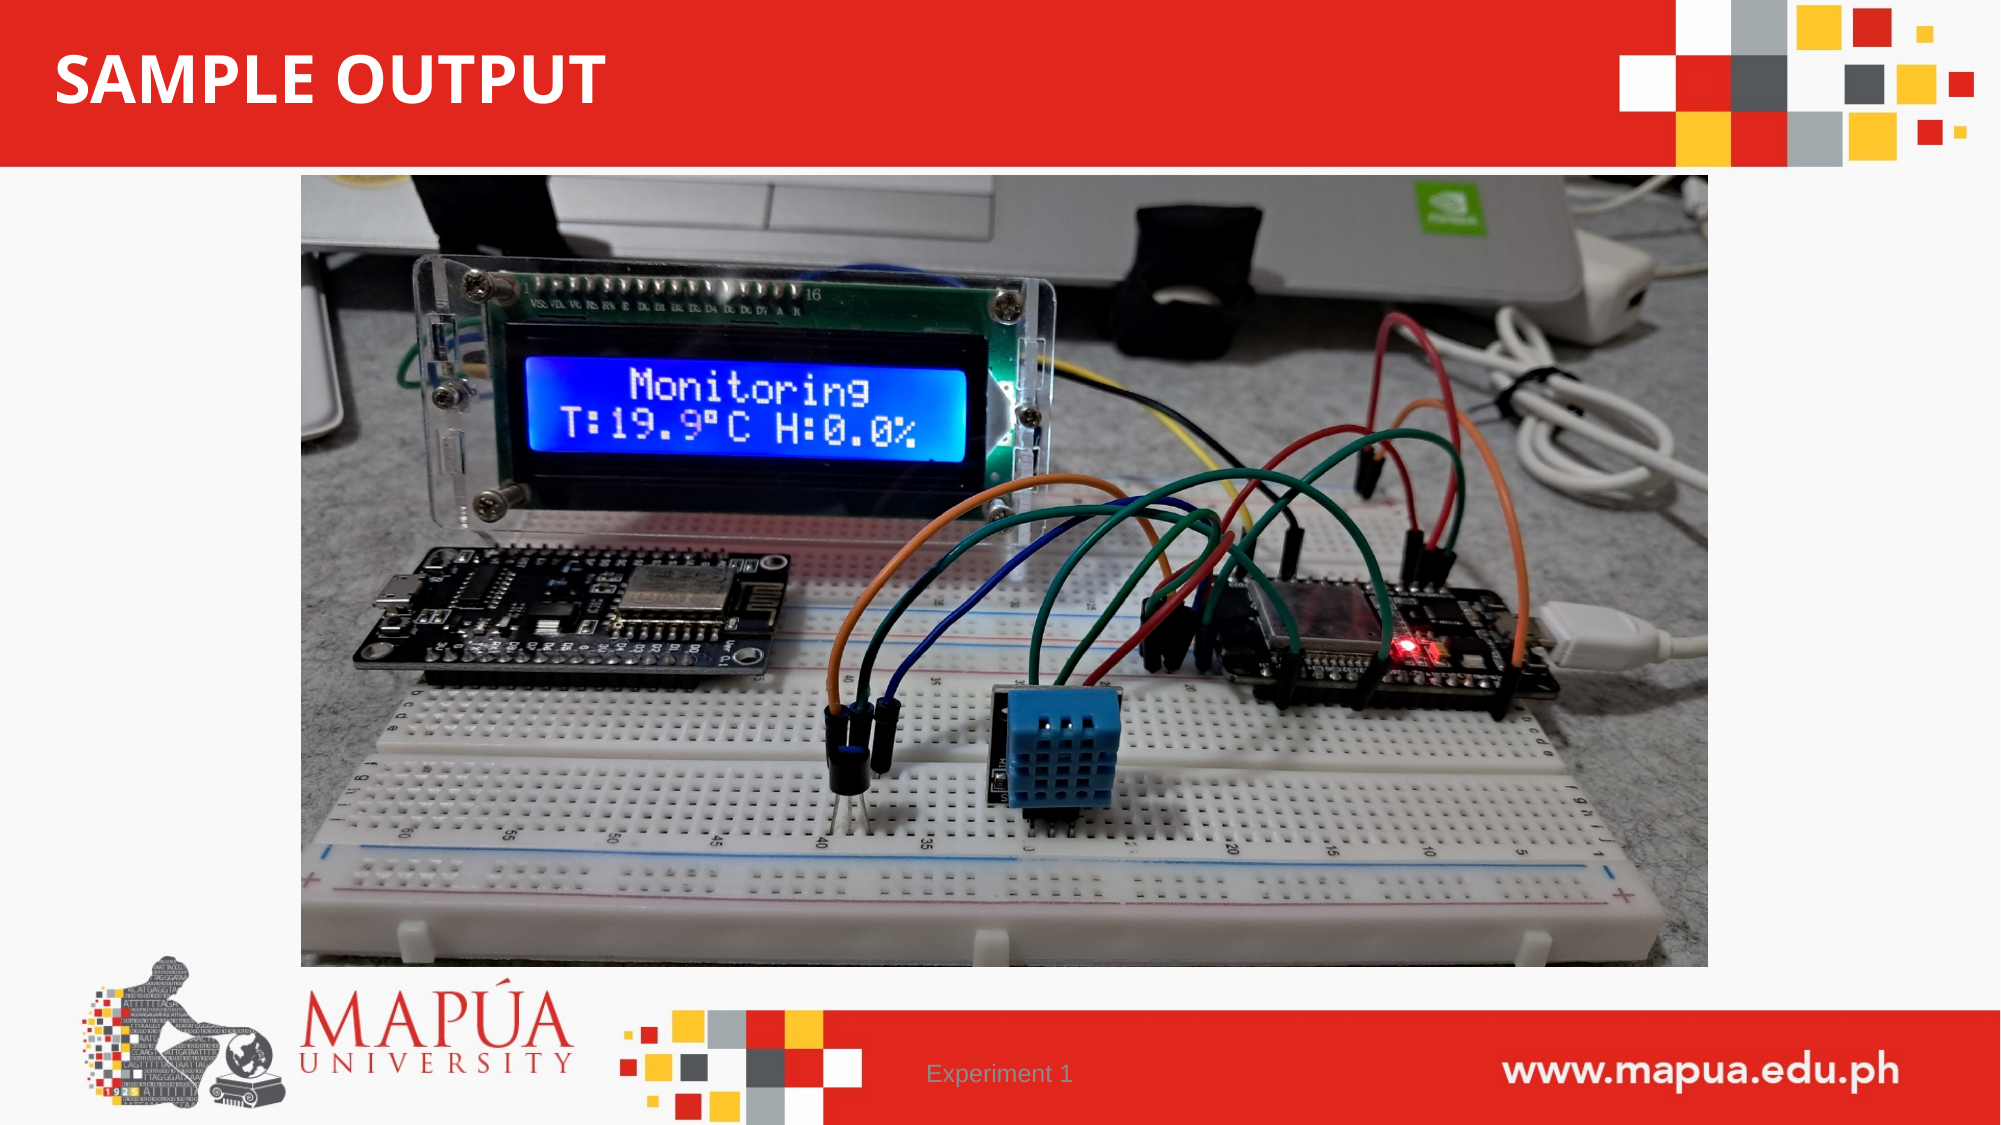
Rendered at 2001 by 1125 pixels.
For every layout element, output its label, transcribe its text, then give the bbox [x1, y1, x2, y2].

title SAMPLE OUTPUT [39, 0, 1616, 164]
picture [0, 0, 2001, 1125]
footer Experiment 1 [662, 1042, 1338, 1103]
